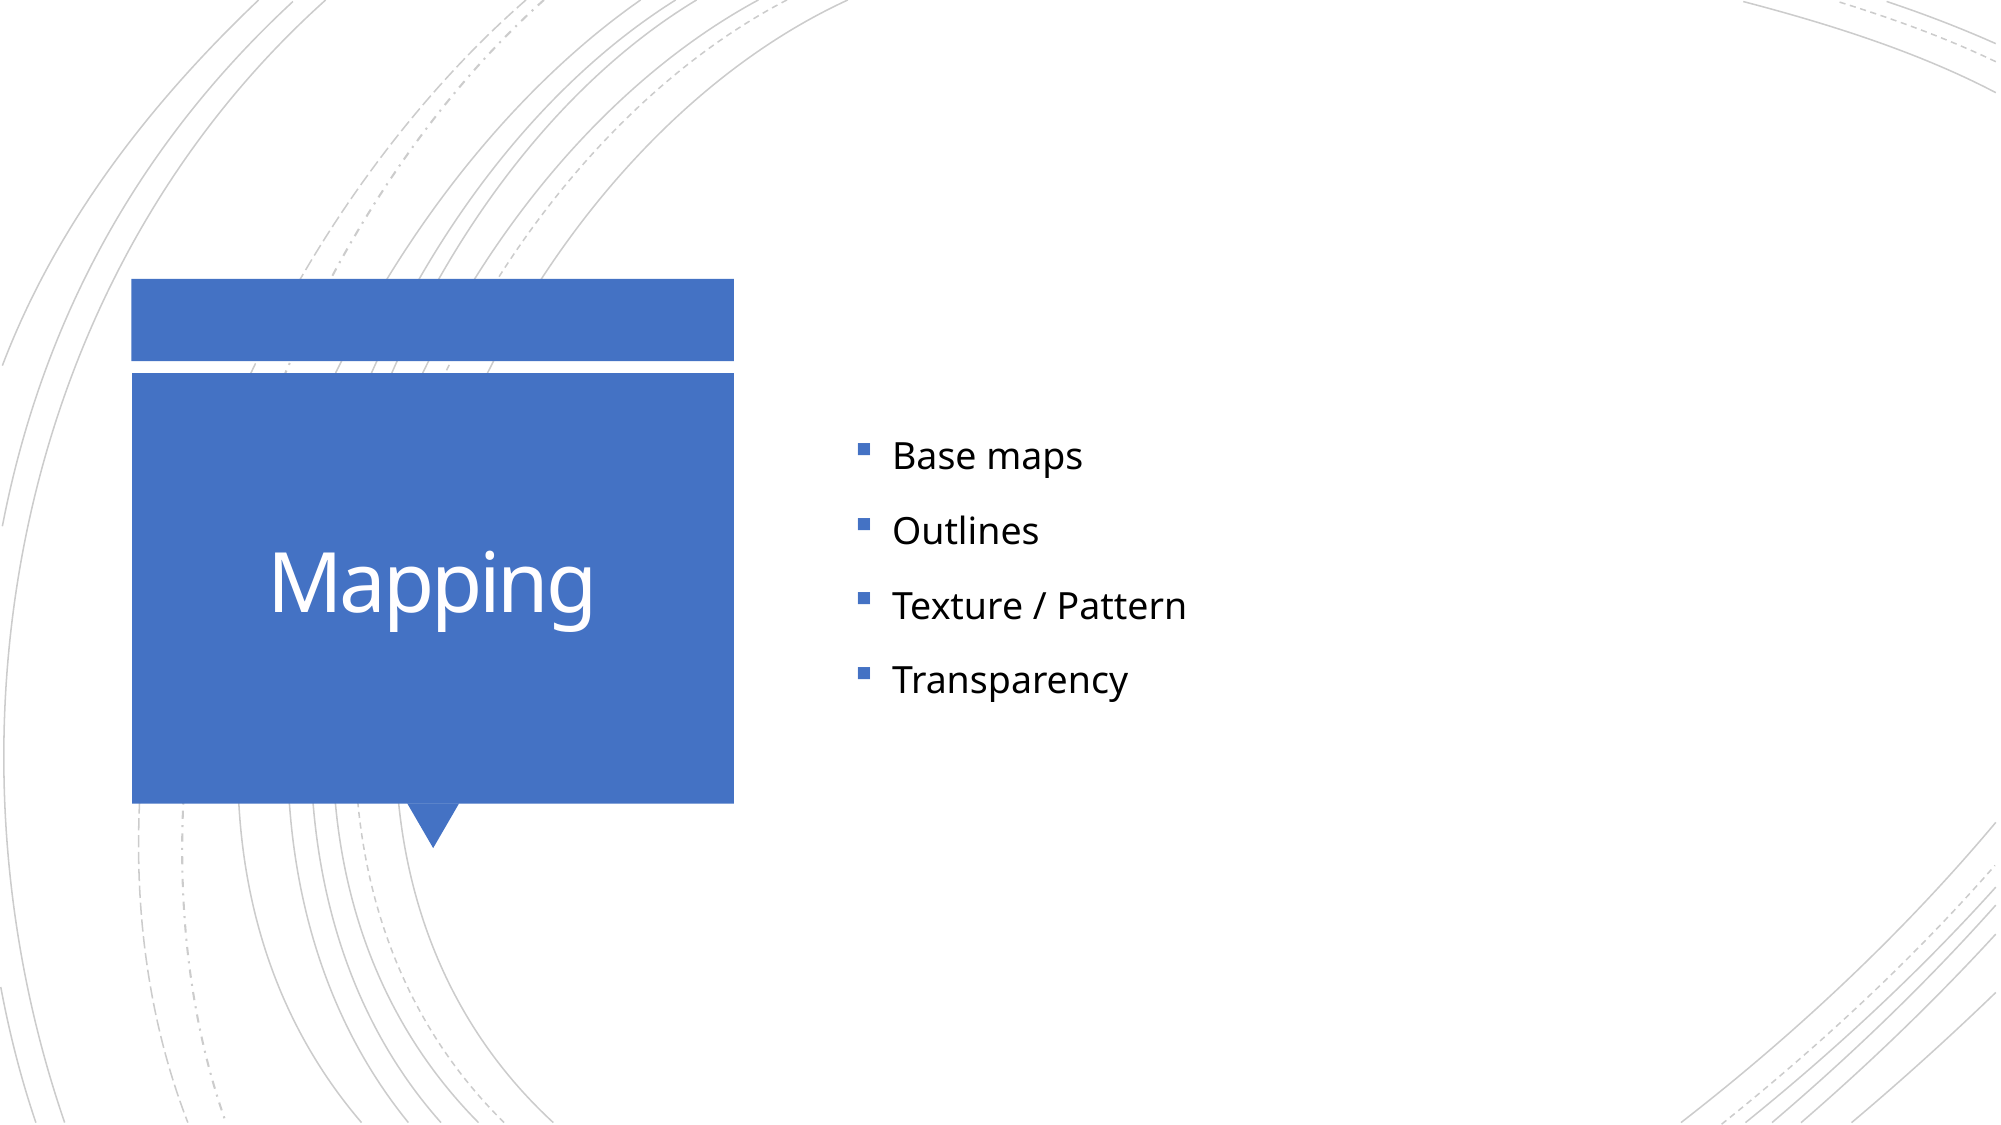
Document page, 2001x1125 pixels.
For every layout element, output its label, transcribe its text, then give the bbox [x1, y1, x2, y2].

list Base maps Outlines Texture / Pattern Transparency [839, 131, 1871, 993]
title Mapping [145, 385, 720, 789]
